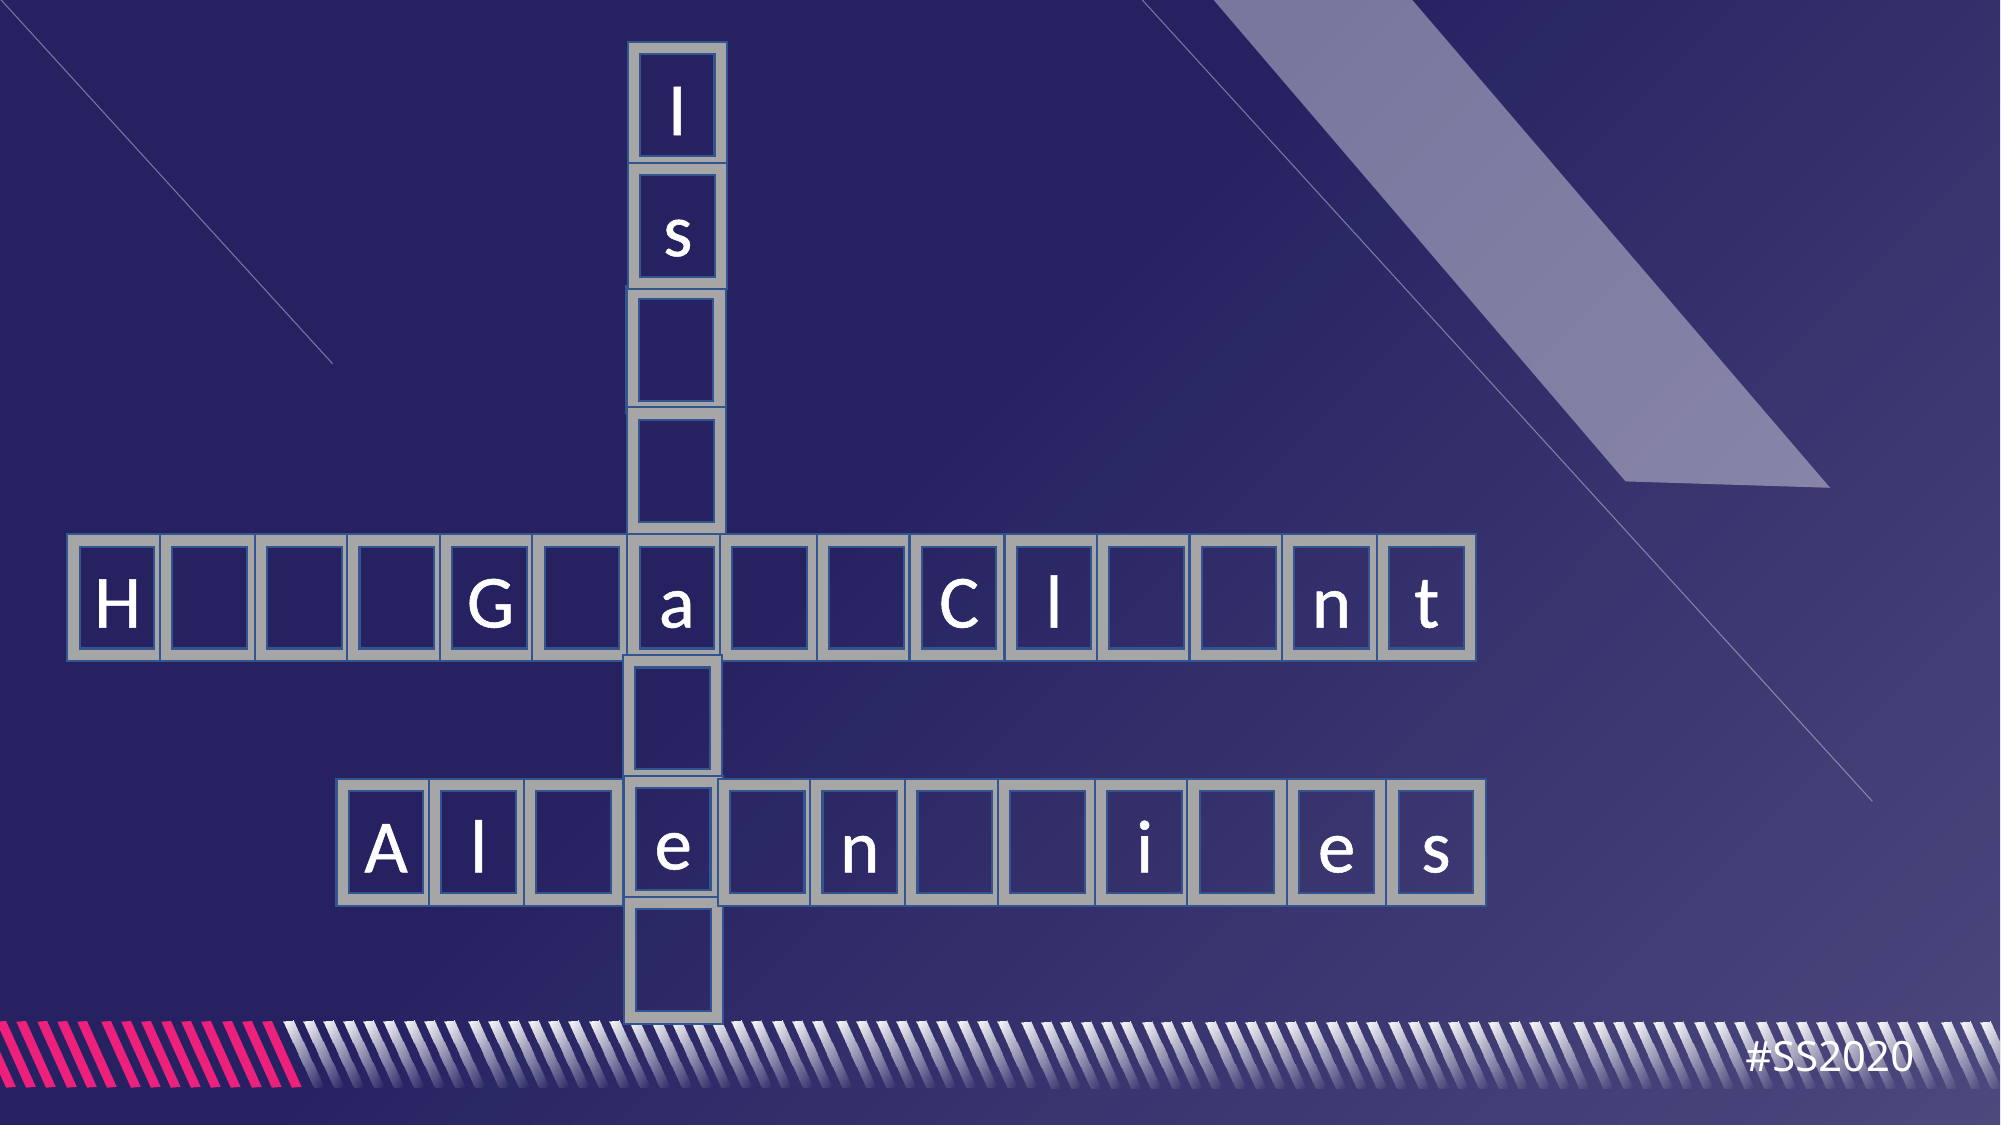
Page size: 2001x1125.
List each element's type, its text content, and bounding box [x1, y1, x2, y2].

text_box C [908, 533, 1003, 662]
text_box s [1385, 778, 1487, 907]
text_box [623, 896, 724, 1025]
text_box I [627, 41, 728, 162]
text_box A [335, 778, 428, 907]
text_box [626, 406, 727, 535]
text_box [904, 778, 997, 907]
text_box e [1288, 778, 1385, 907]
text_box l [428, 778, 523, 907]
text_box [531, 533, 626, 662]
text_box [719, 533, 816, 662]
text_box [1188, 533, 1281, 662]
text_box s [627, 162, 728, 290]
text_box [254, 533, 346, 662]
text_box [622, 654, 723, 778]
text_box [997, 778, 1094, 907]
text_box n [1281, 533, 1376, 662]
text_box [346, 533, 439, 662]
text_box i [1094, 778, 1186, 907]
text_box a [626, 535, 719, 654]
text_box [523, 778, 624, 907]
text_box t [1376, 533, 1477, 662]
text_box e [623, 775, 724, 896]
text_box [717, 778, 809, 907]
text_box n [809, 778, 904, 907]
text_box H [66, 533, 159, 662]
text_box [625, 285, 727, 414]
text_box [1096, 533, 1188, 662]
text_box G [439, 533, 531, 662]
text_box l [1003, 533, 1096, 662]
text_box [816, 533, 908, 662]
text_box [1186, 778, 1288, 907]
text_box [159, 533, 254, 662]
